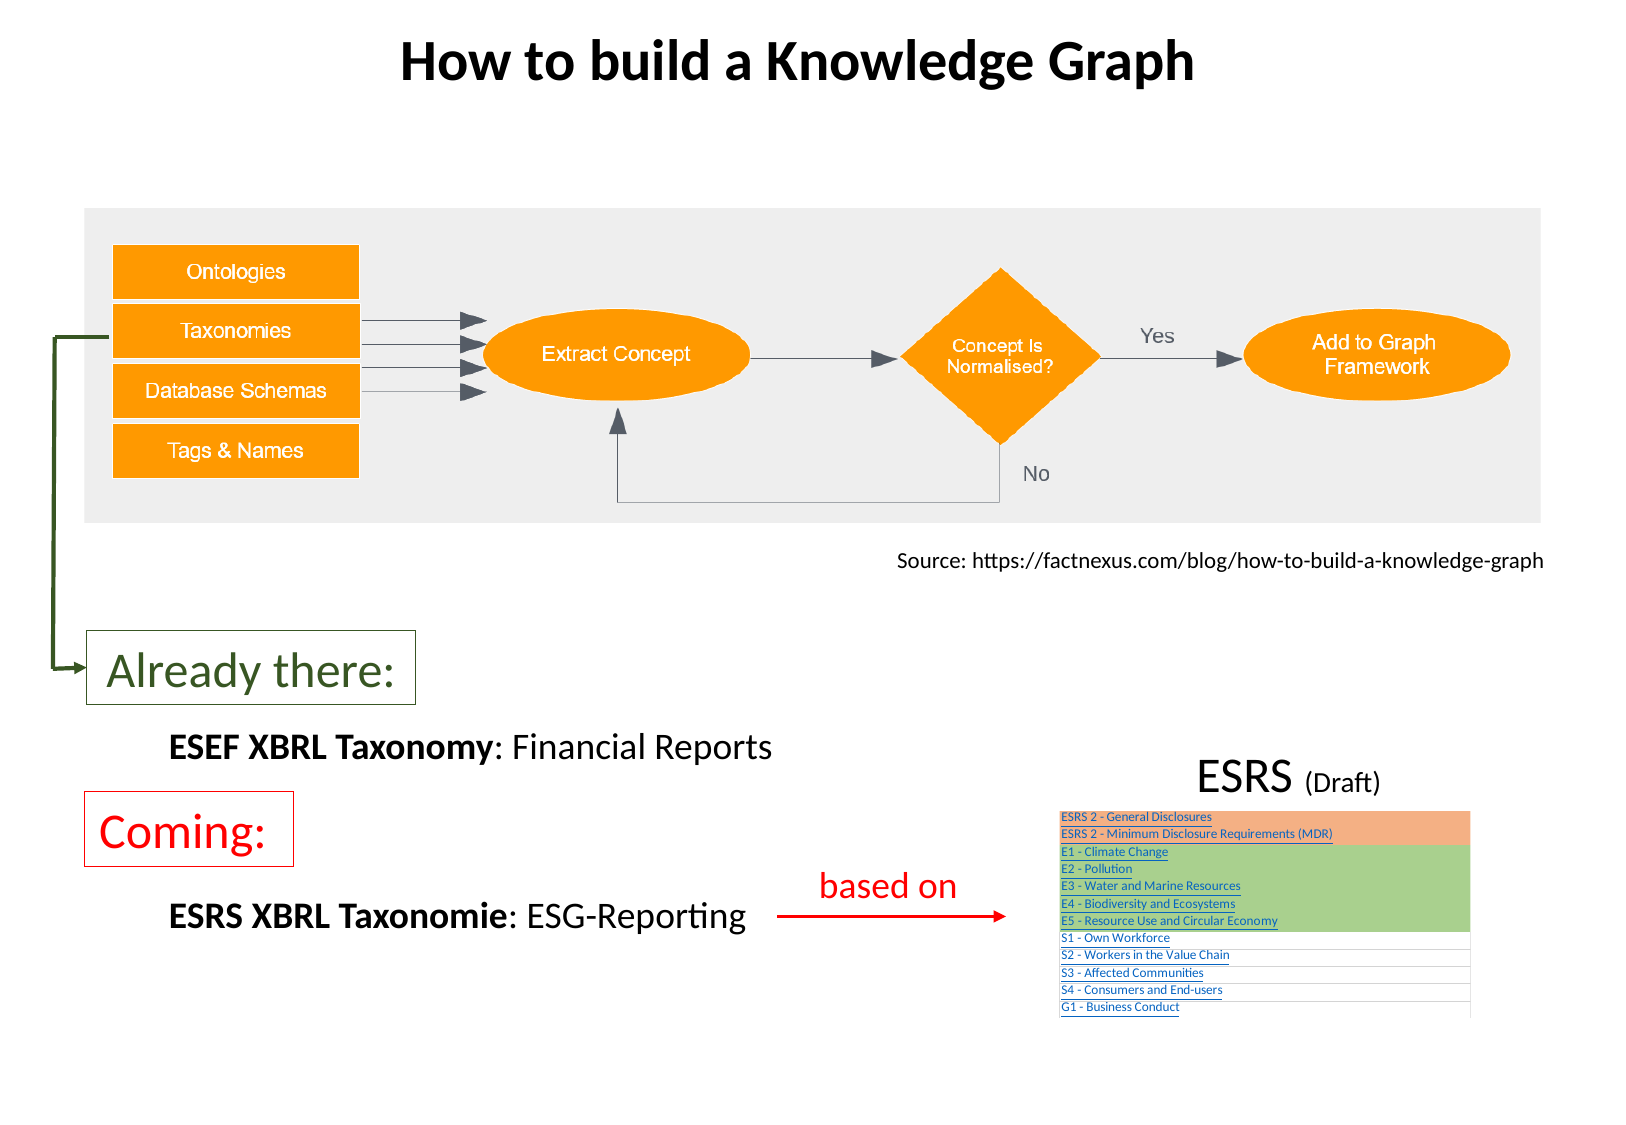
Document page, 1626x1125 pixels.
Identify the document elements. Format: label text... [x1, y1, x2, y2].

text_box ESRS XBRL Taxonomie: ESG-Reporting [154, 884, 967, 944]
picture [84, 208, 1541, 523]
text_box Coming: [84, 791, 294, 867]
text_box based on [804, 853, 1014, 914]
text_box Already there: [86, 630, 416, 705]
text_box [52, 336, 110, 669]
text_box ESRS (Draft) [1181, 734, 1541, 810]
text_box How to build a Knowledge Graph [31, 14, 1566, 100]
picture [1059, 810, 1471, 1019]
text_box ESEF XBRL Taxonomy: Financial Reports [154, 714, 1081, 775]
text_box Source: https://factnexus.com/blog/how-to-build-a-knowledge-graph [882, 538, 1566, 581]
